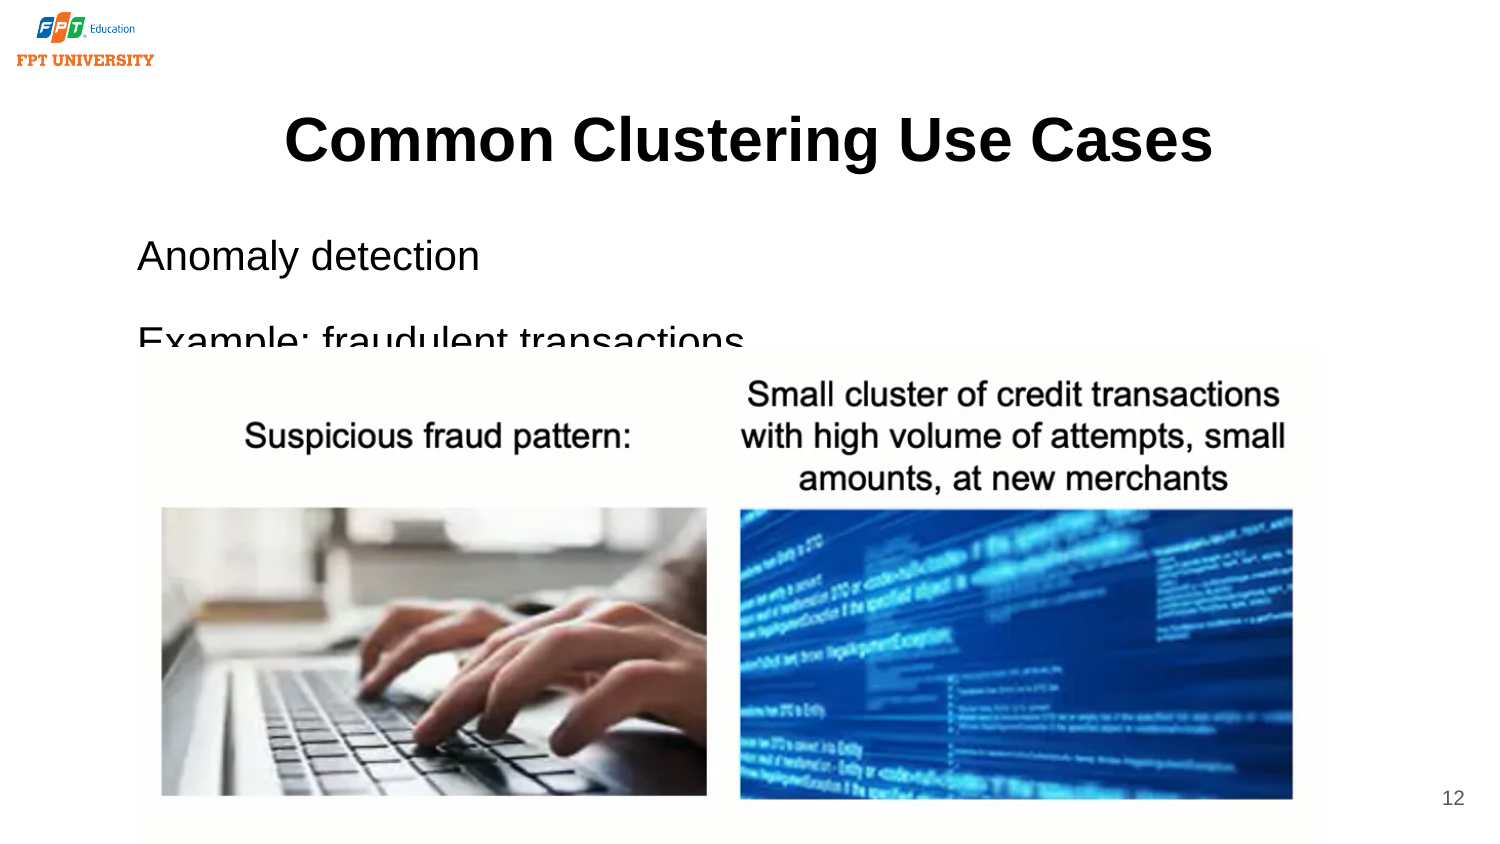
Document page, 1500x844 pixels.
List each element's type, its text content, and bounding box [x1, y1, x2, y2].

picture [138, 347, 1325, 844]
title Common Clustering Use Cases [51, 72, 1449, 167]
picture [11, 1, 160, 77]
list Anomaly detection Example: fraudulent transactions [122, 189, 1449, 391]
slide_number 12 [1389, 764, 1480, 830]
